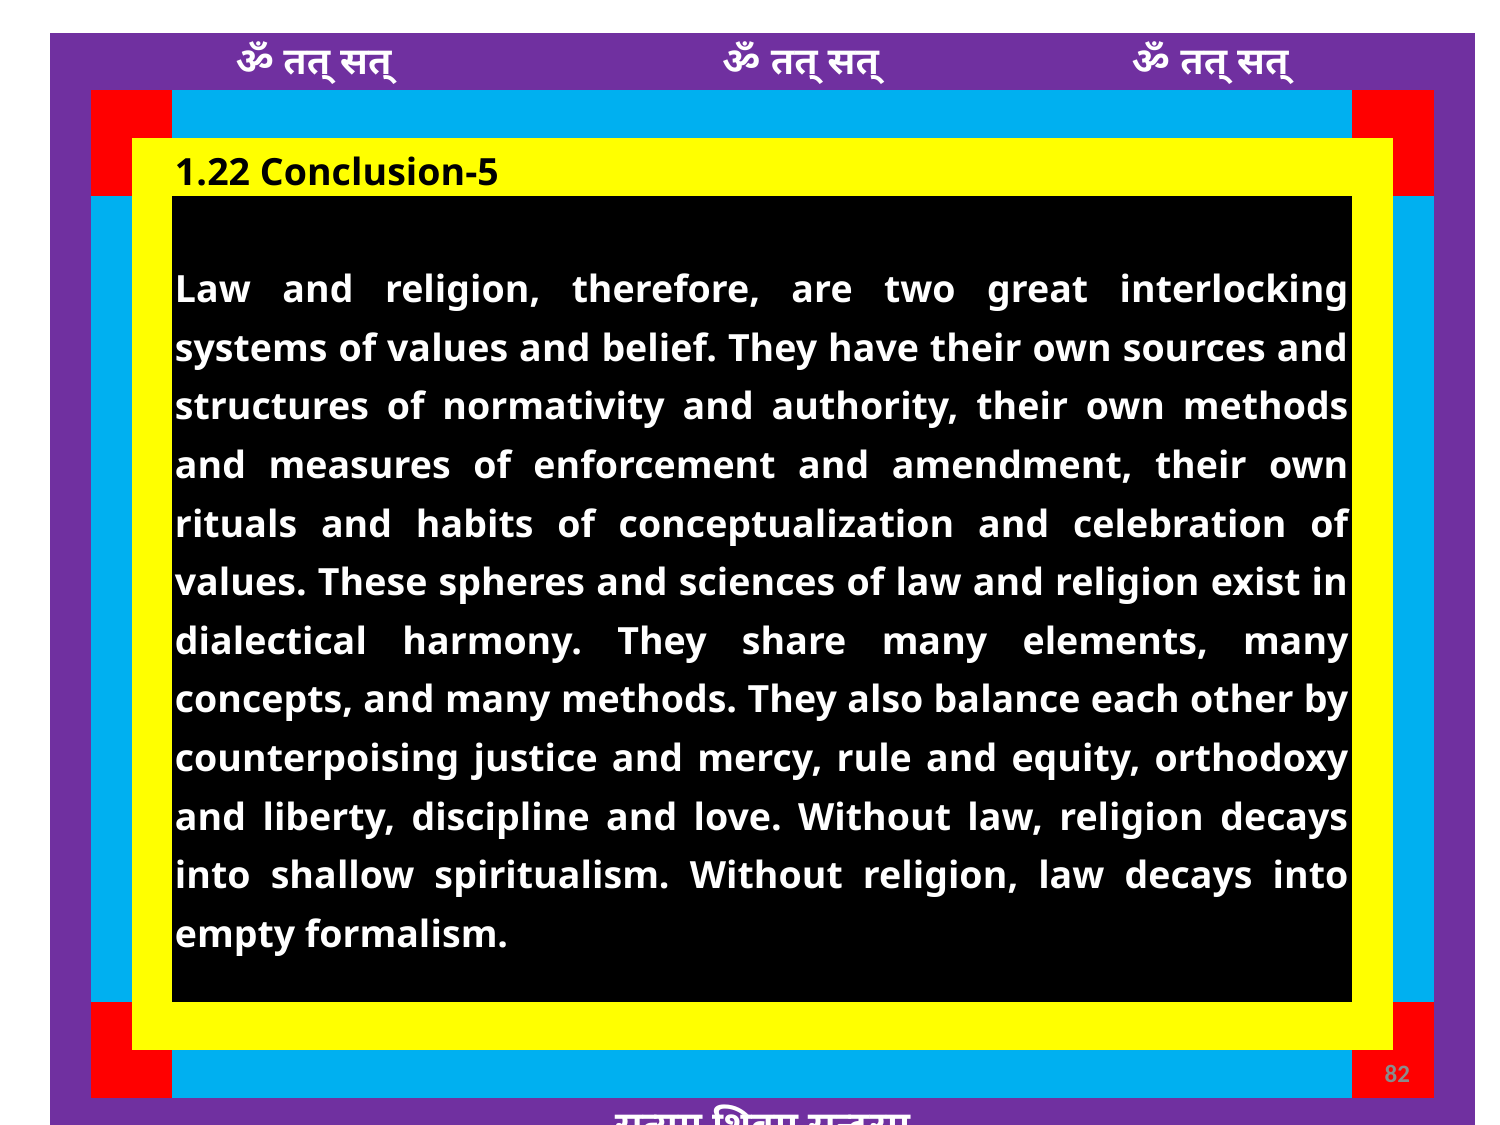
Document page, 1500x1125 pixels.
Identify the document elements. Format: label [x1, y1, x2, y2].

slide_number [1074, 1042, 1425, 1103]
table_cell [50, 90, 1475, 1125]
table_header [50, 33, 1475, 90]
